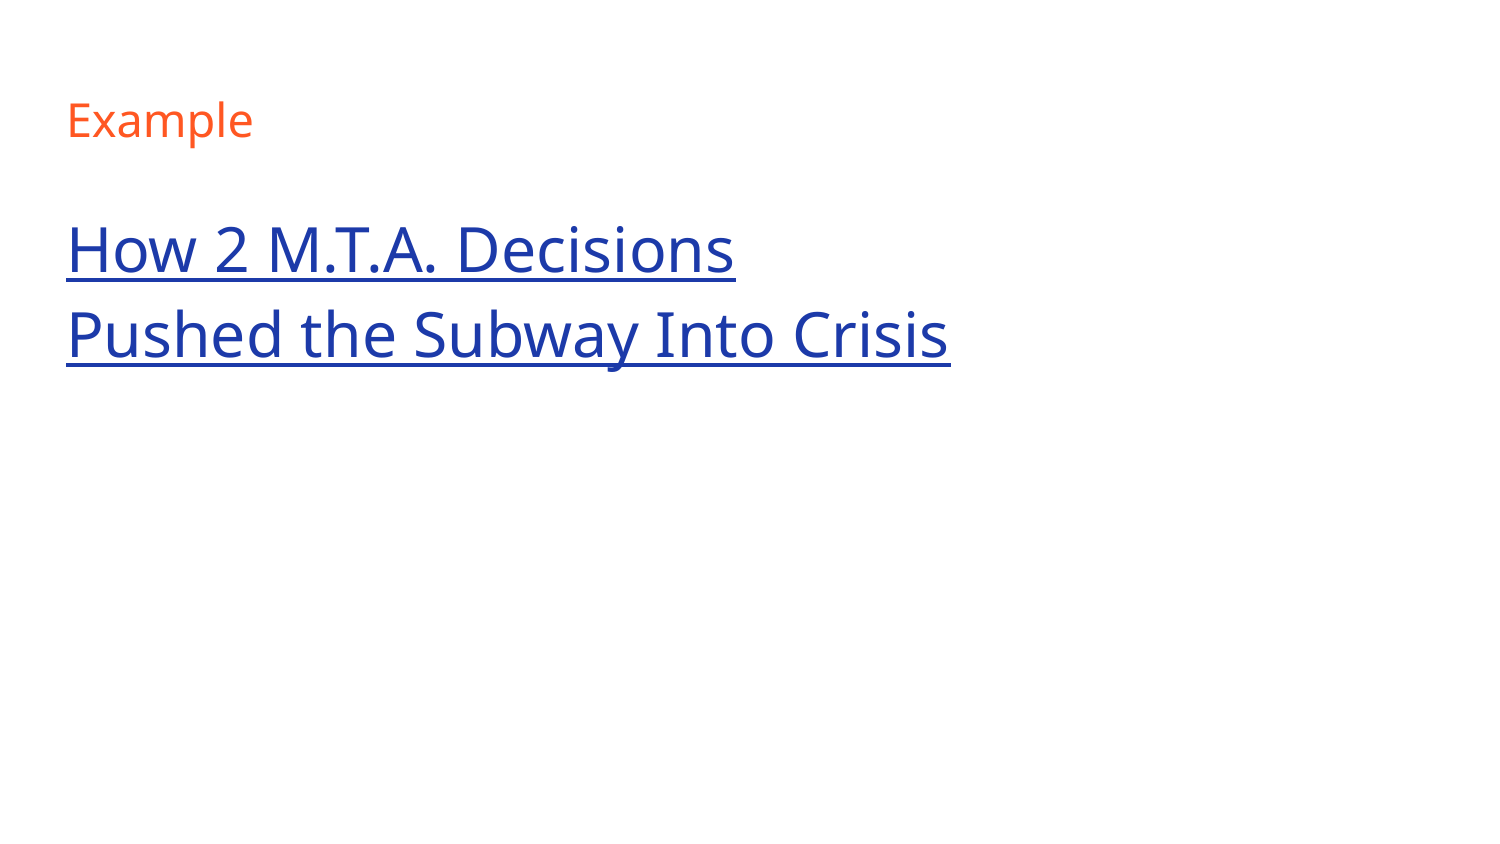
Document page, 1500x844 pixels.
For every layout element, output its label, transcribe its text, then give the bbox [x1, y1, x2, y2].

list How 2 M.T.A. Decisions Pushed the Subway Into Crisis [51, 191, 1449, 752]
title Example [51, 72, 1449, 167]
